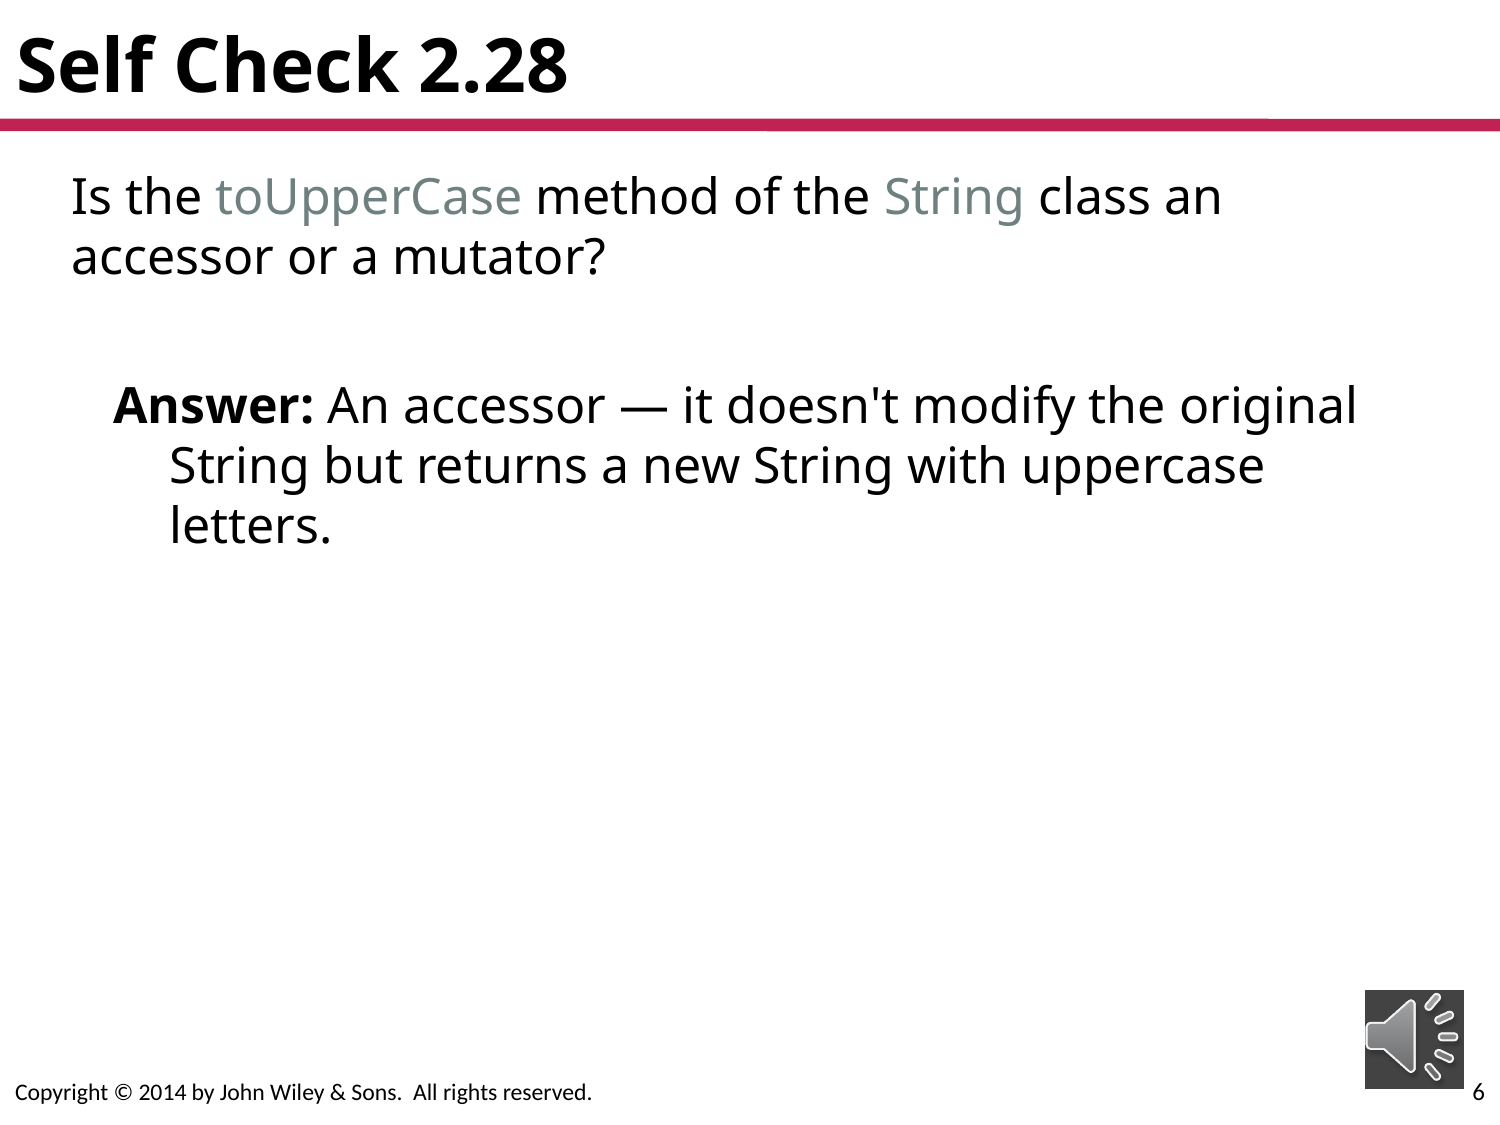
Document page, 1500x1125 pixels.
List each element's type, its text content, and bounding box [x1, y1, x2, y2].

list Answer: An accessor — it doesn't modify the original String but returns a new String with uppercase letters. [98, 366, 1450, 831]
picture [1364, 989, 1465, 1090]
list Is the toUpperCase method of the String class an accessor or a mutator? [0, 157, 1424, 509]
title Self Check 2.28 [1, 0, 1500, 125]
